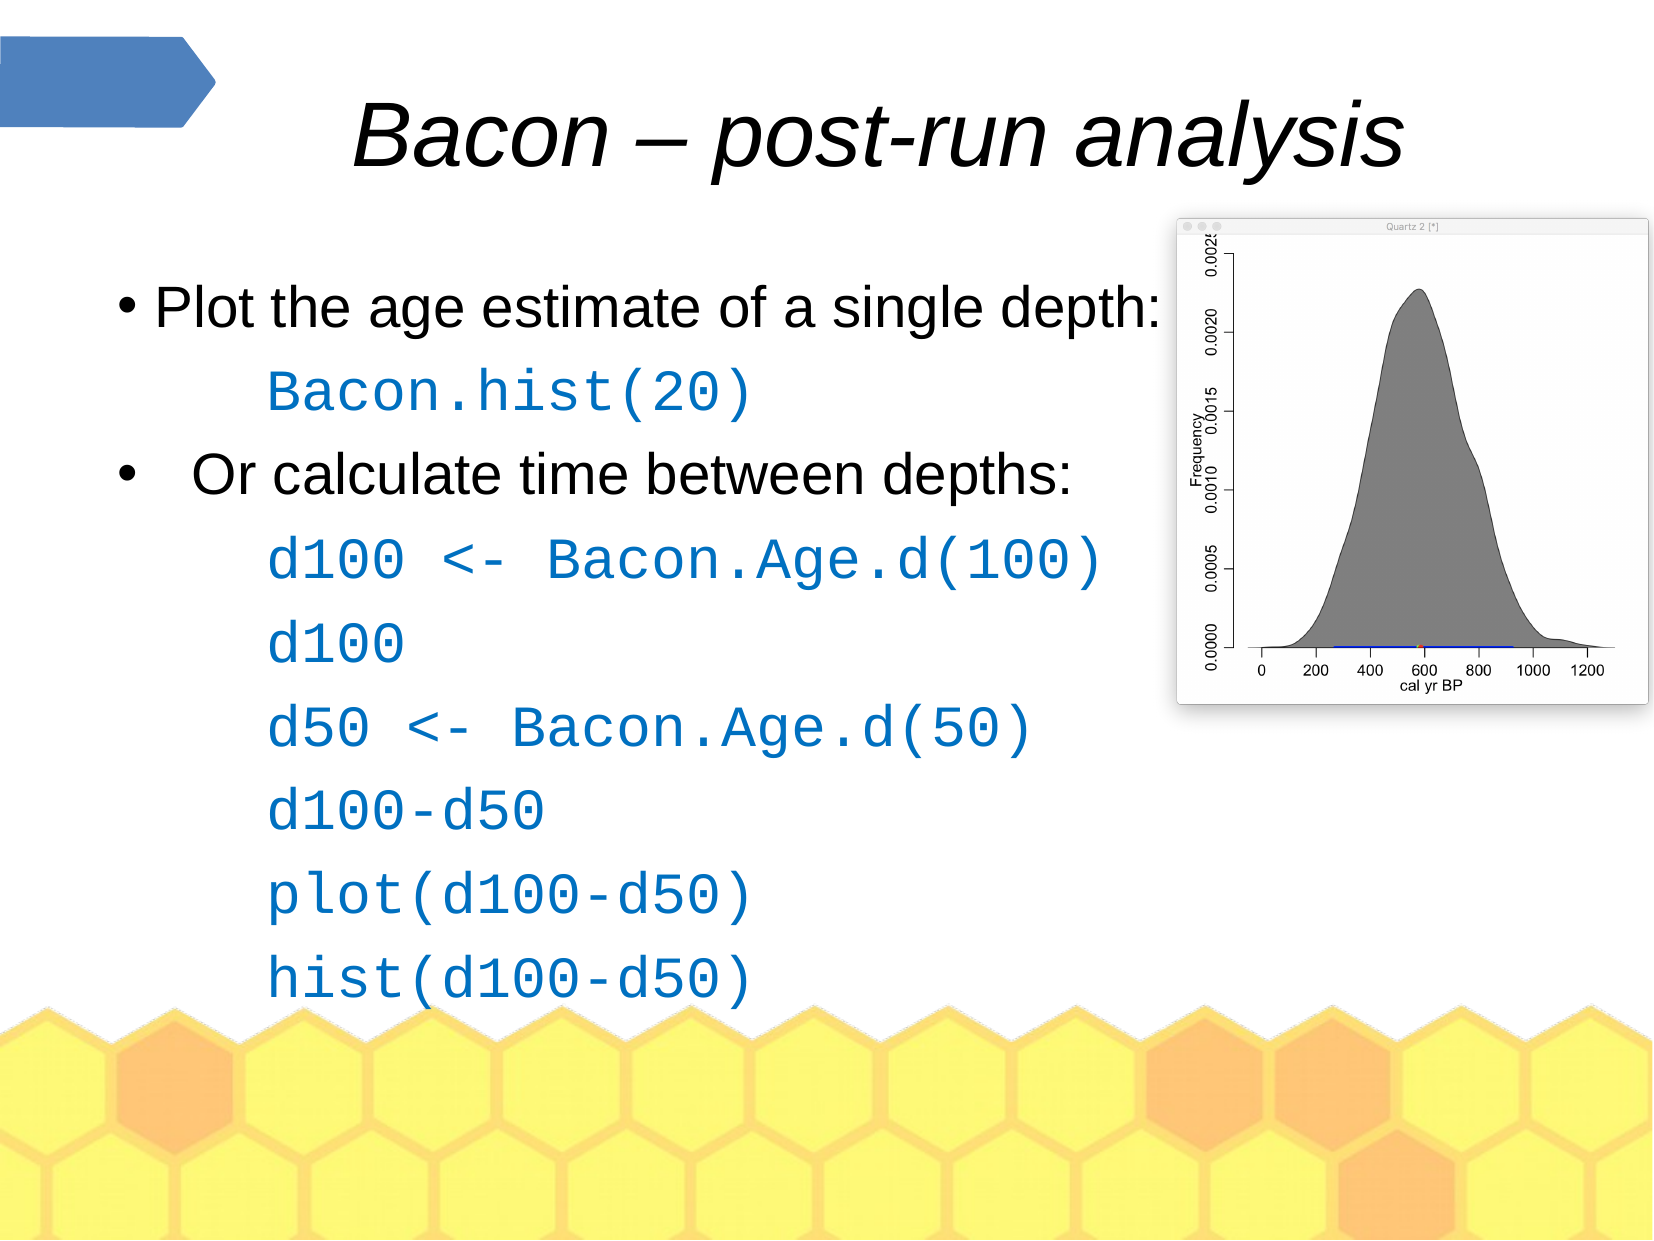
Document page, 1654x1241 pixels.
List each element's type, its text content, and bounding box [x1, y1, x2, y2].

text_box Bacon – post-run analysis [351, 21, 1560, 253]
text_box Plot the age estimate of a single depth: Bacon.hist(20) Or calculate time between depths: d100 <- Bacon.Age.d(100) d100 d50 <- Bacon.Age.d(50) d100-d50 plot(d100-d50) hist(d100-d50) [116, 276, 1560, 960]
picture [1146, 193, 1654, 741]
picture [0, 1001, 1653, 1240]
